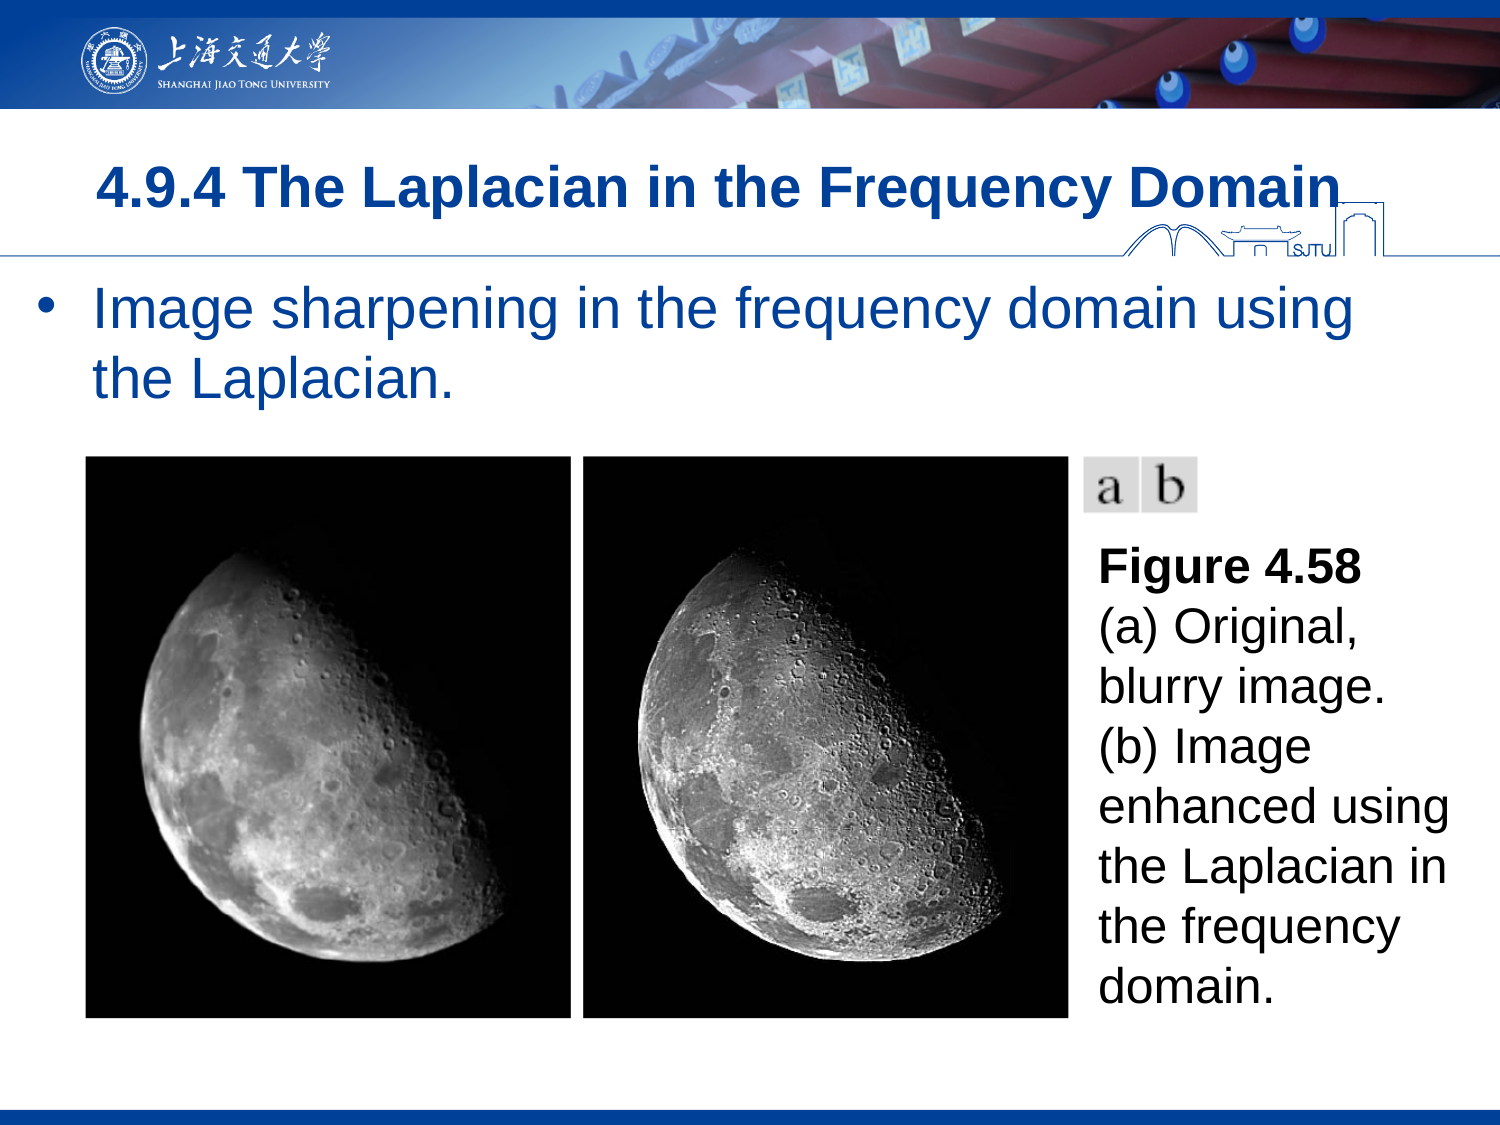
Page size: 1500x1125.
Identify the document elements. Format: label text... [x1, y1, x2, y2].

picture [79, 452, 1074, 1026]
picture [0, 18, 1500, 109]
picture [1083, 452, 1202, 517]
text_box Figure 4.58 (a) Original, blurry image. (b) Image enhanced using the Laplacian in the frequency domain. [1083, 526, 1476, 1021]
text_box Image sharpening in the frequency domain using the Laplacian. [21, 262, 1407, 418]
title 4.9.4 The Laplacian in the Frequency Domain [81, 122, 1455, 254]
